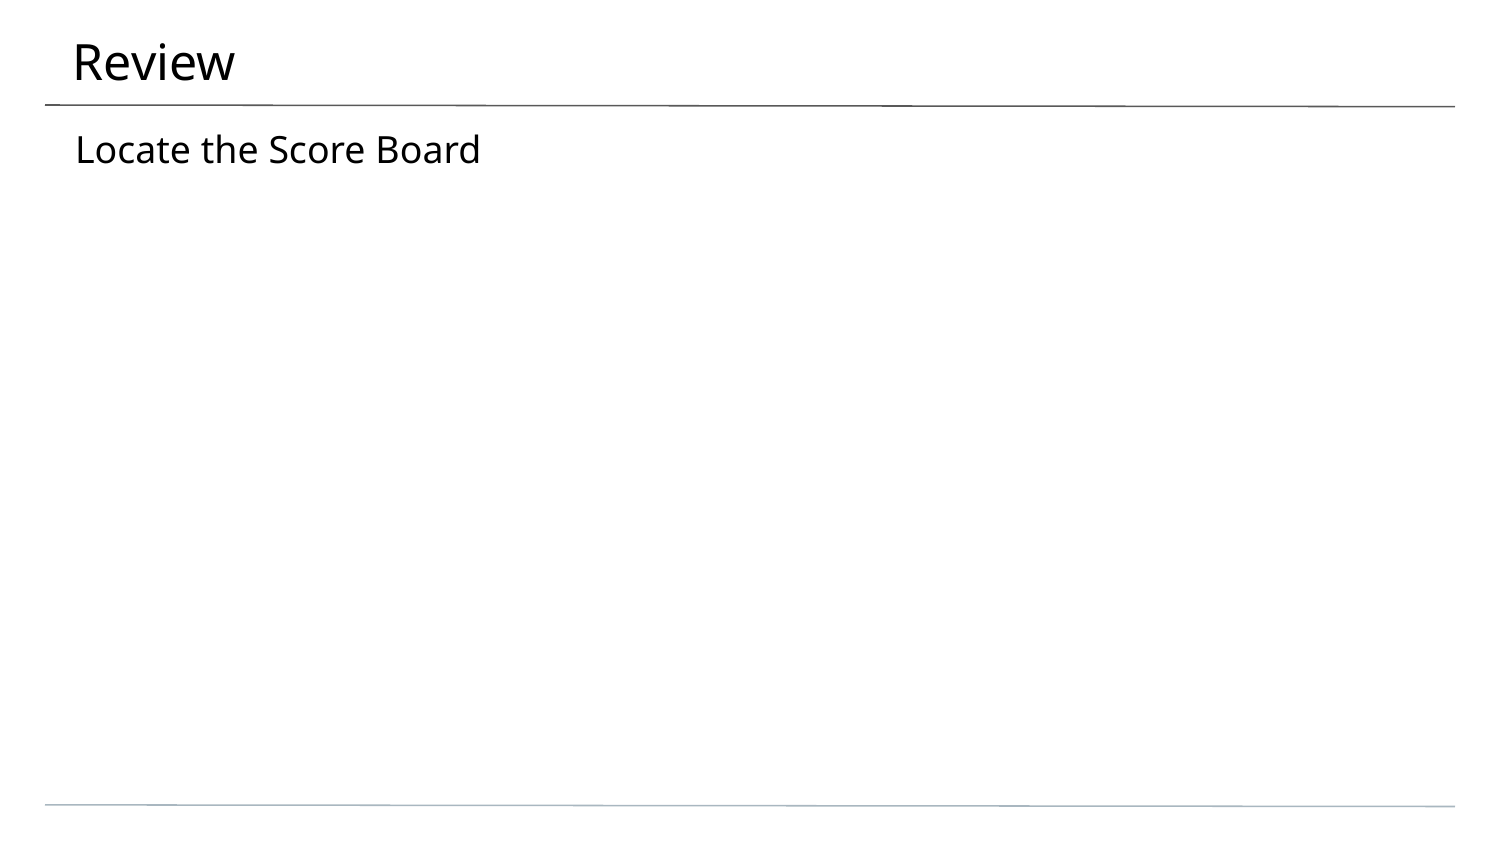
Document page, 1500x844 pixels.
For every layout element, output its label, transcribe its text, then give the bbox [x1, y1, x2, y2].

title Review [0, 0, 1500, 88]
subtitle Locate the Score Board [0, 110, 1500, 171]
